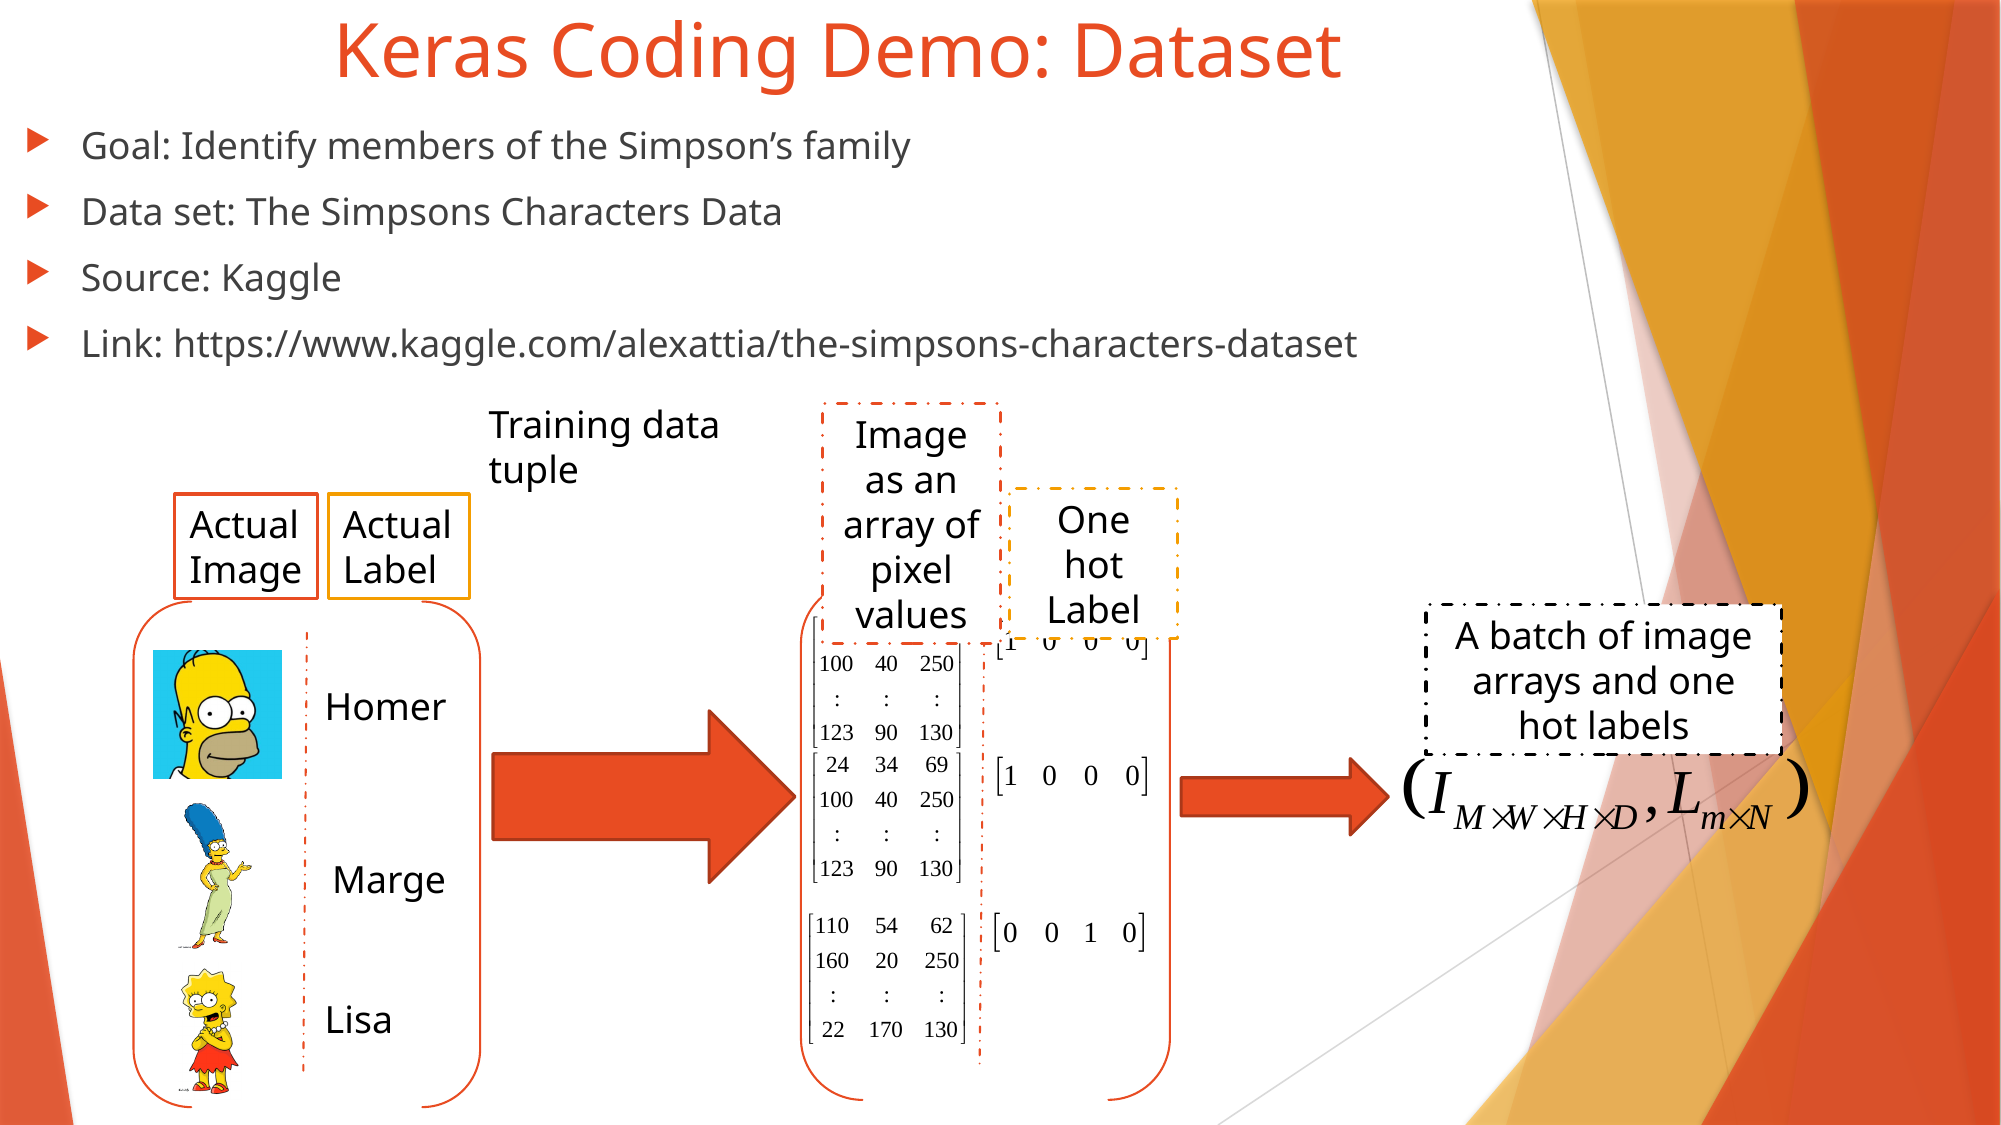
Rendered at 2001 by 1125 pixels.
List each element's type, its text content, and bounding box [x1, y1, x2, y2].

text_box [1001, 581, 1009, 620]
list Goal: Identify members of the Simpson’s family Data set: The Simpsons Characters Data Source: Kaggle Link: https://www.kaggle.com/alexattia/the-simpsons-characters-dataset [9, 114, 1419, 373]
text_box [808, 596, 822, 612]
text_box Marge [317, 848, 470, 909]
title Keras Coding Demo: Dataset [133, 0, 1544, 112]
text_box Training data tuple [473, 393, 832, 499]
text_box Homer [312, 675, 462, 735]
text_box [491, 709, 797, 885]
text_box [302, 632, 308, 1072]
text_box Lisa [312, 988, 462, 1049]
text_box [992, 620, 1155, 666]
text_box [802, 639, 1171, 1101]
text_box [799, 623, 974, 912]
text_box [989, 912, 1152, 958]
picture [177, 961, 242, 1101]
picture [152, 650, 283, 779]
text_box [803, 908, 973, 1050]
text_box [1179, 757, 1390, 837]
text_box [978, 593, 986, 1072]
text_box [807, 761, 969, 889]
text_box One hot Label [1008, 487, 1179, 640]
text_box [132, 600, 482, 1109]
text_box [807, 612, 969, 754]
text_box A batch of image arrays and one hot labels [1424, 603, 1783, 754]
text_box Actual Image [173, 492, 319, 600]
text_box Image as an array of pixel values [821, 402, 1002, 622]
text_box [1399, 754, 1809, 842]
text_box Actual Label [327, 492, 471, 600]
picture [156, 794, 280, 956]
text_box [992, 756, 1155, 801]
